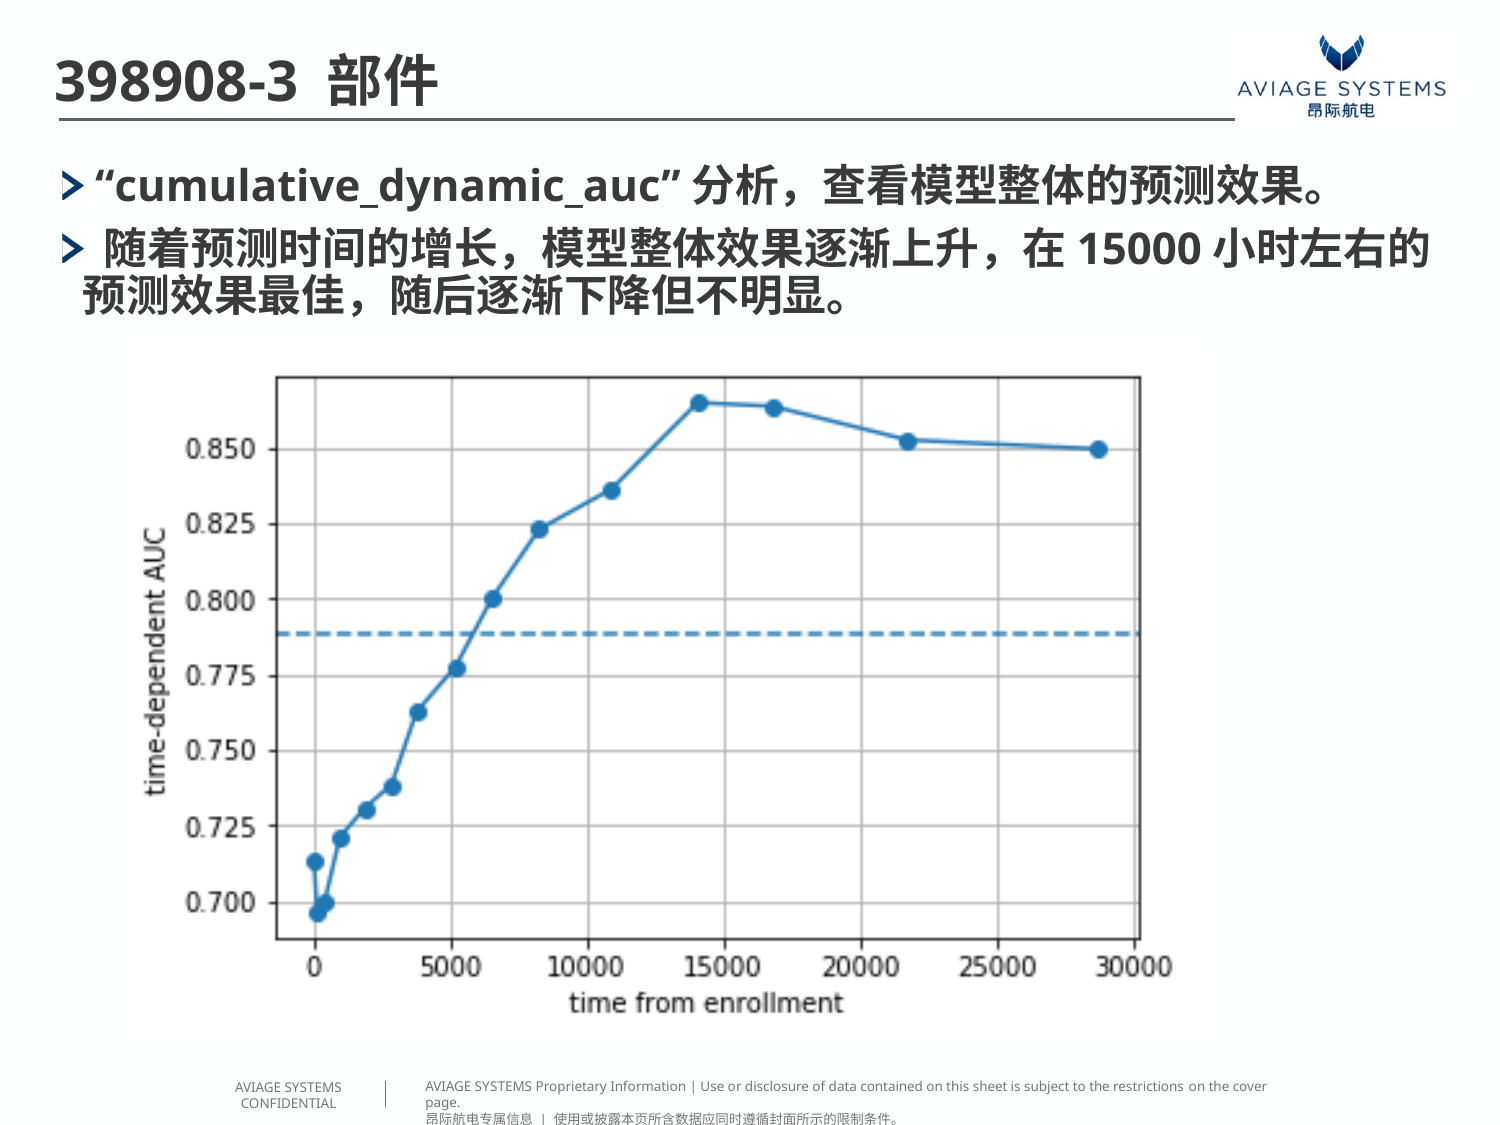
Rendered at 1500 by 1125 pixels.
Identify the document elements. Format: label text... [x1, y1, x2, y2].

picture [1236, 34, 1450, 120]
title 398908-3 部件 [40, 43, 1195, 122]
picture [54, 232, 84, 263]
list “cumulative_dynamic_auc”分析，查看模型整体的预测效果。 随着预测时间的增长，模型整体效果逐渐上升，在15000小时左右的预测效果最佳，随后逐渐下降但不明显。 [40, 156, 1450, 1000]
picture [119, 346, 1209, 1034]
picture [54, 169, 84, 200]
